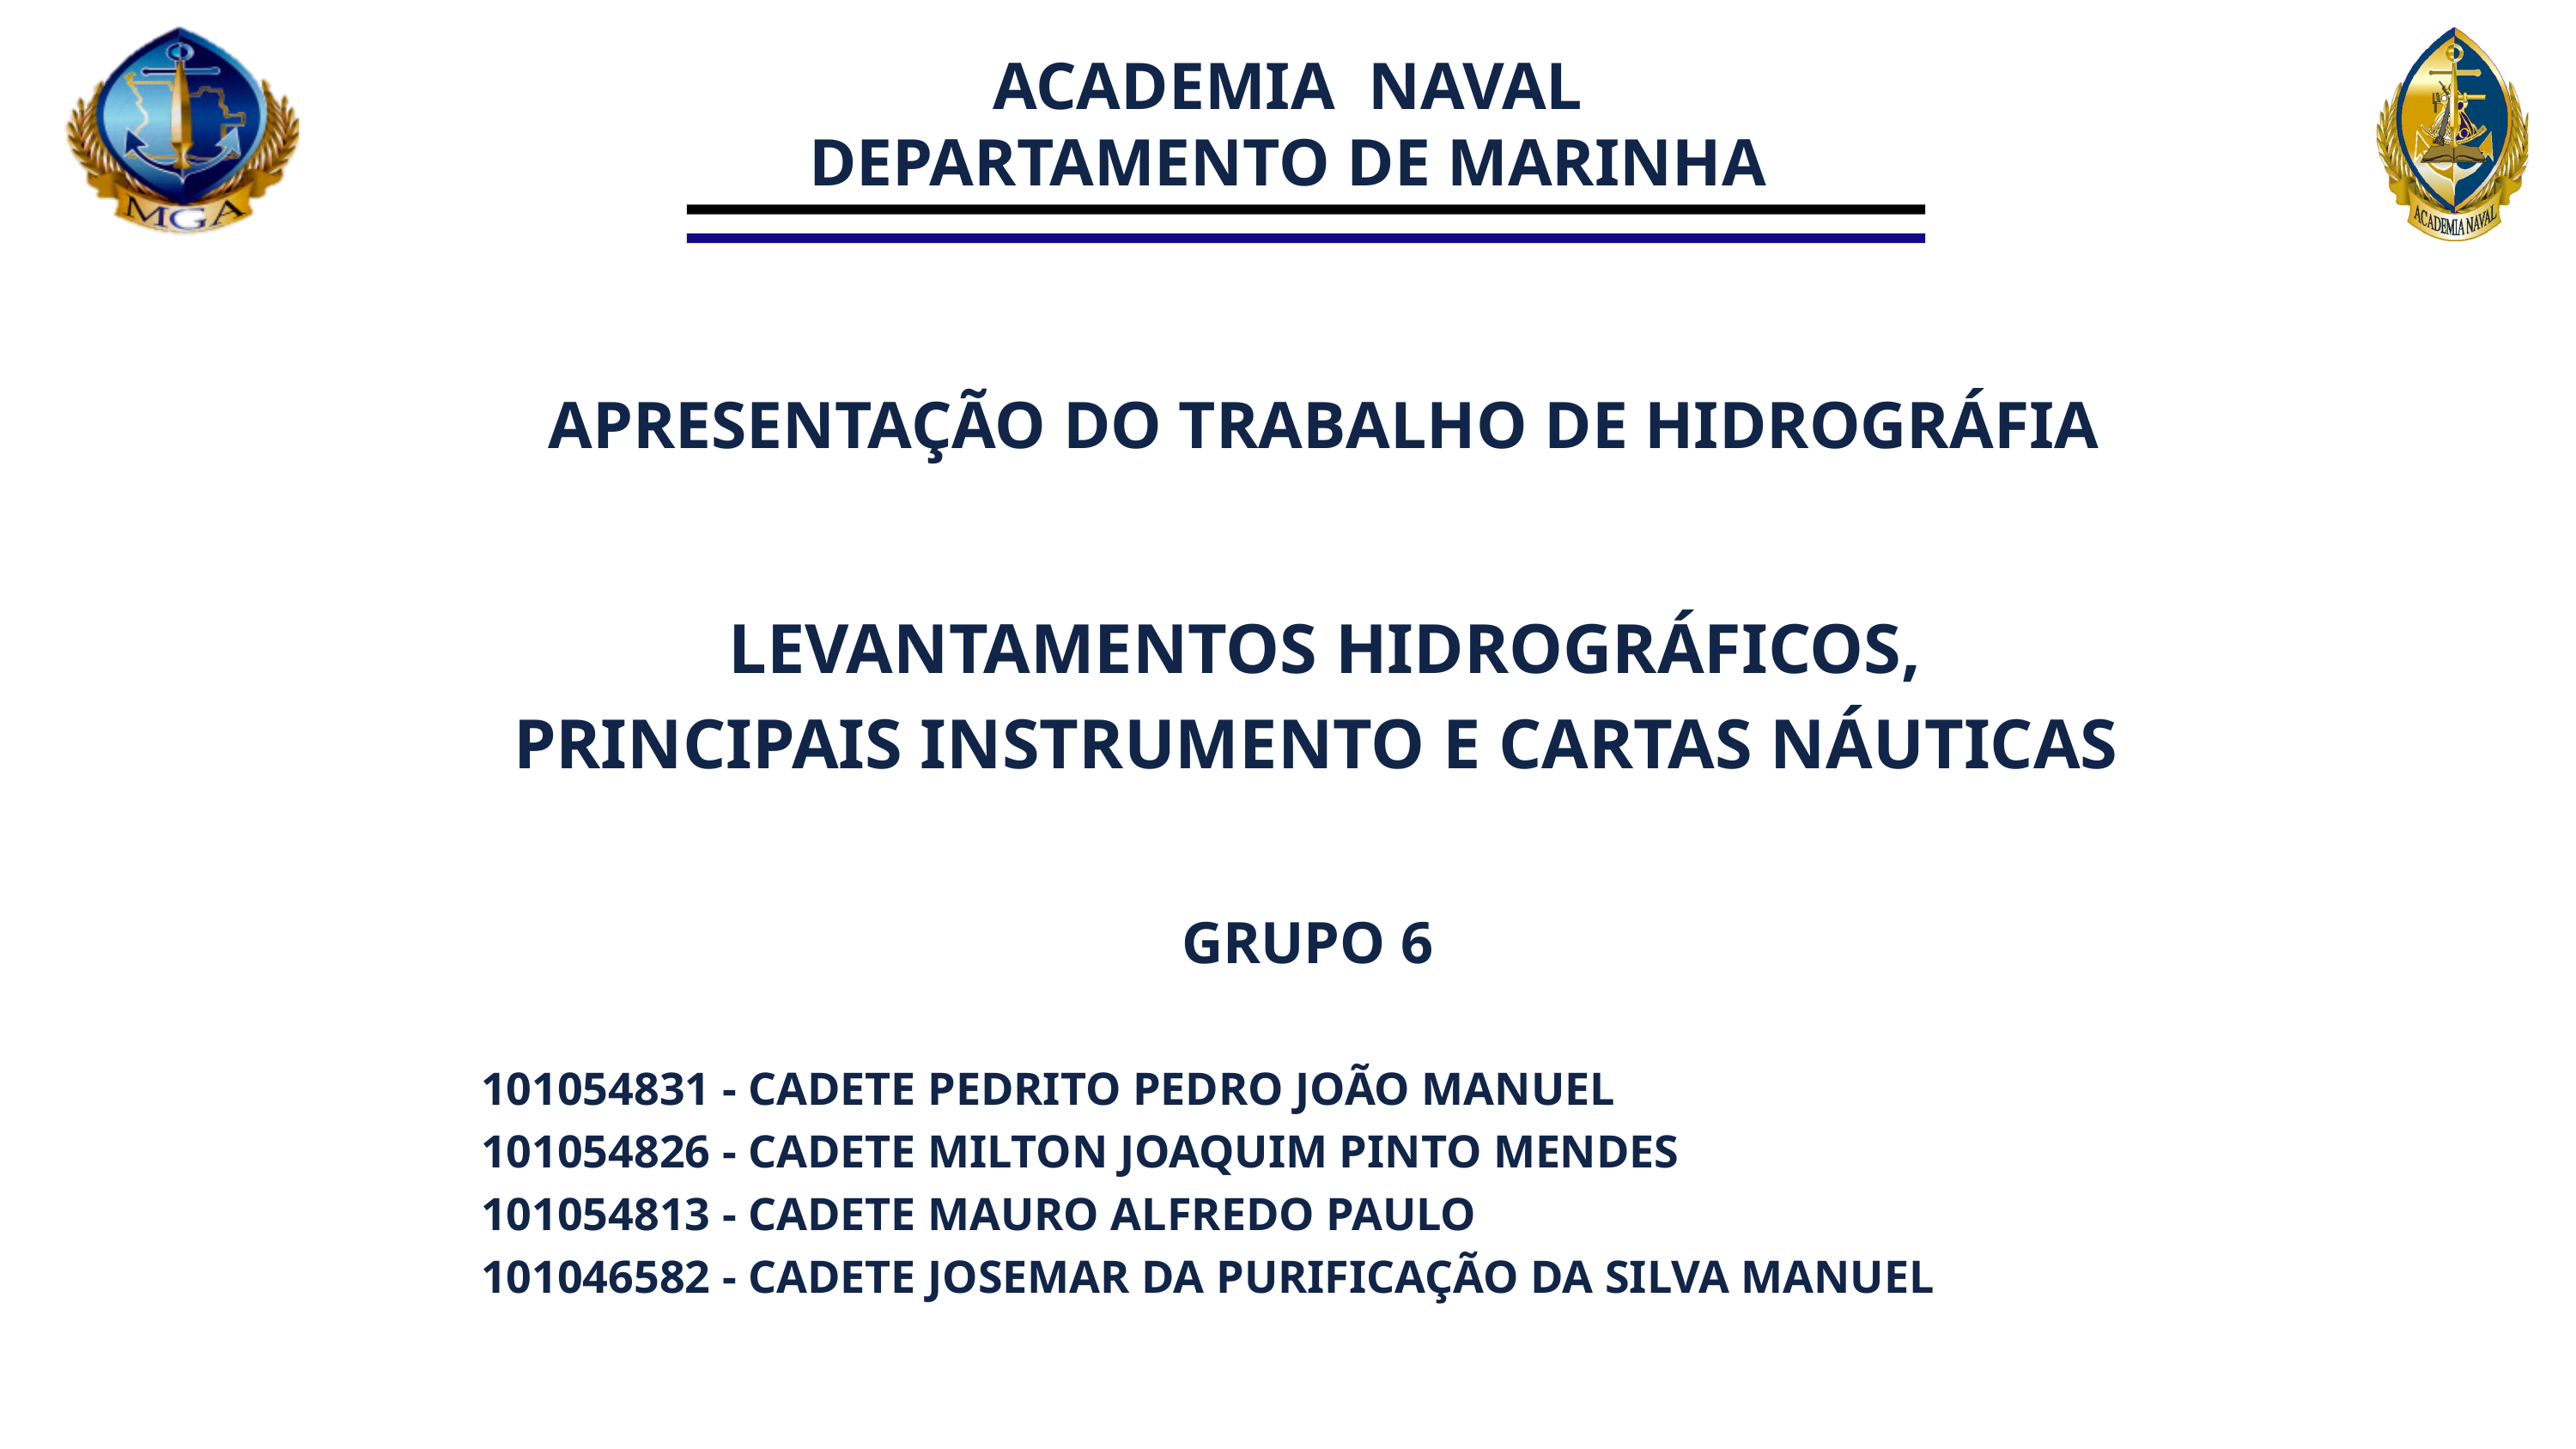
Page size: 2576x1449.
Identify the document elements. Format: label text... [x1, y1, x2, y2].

text_box APRESENTAÇÃO DO TRABALHO DE HIDROGRÁFIA [501, 370, 2147, 462]
text_box DEPARTAMENTO DE MARINHA [783, 108, 1792, 199]
text_box GRUPO 6 [1182, 894, 1467, 1052]
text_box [686, 205, 1926, 242]
text_box ACADEMIA NAVAL [968, 32, 1608, 108]
text_box [62, 23, 300, 242]
text_box [2370, 27, 2529, 242]
text_box LEVANTAMENTOS HIDROGRÁFICOS, PRINCIPAIS INSTRUMENTO E CARTAS NÁUTICAS [422, 591, 2193, 878]
text_box 101054831 - CADETE PEDRITO PEDRO JOÃO MANUEL 101054826 - CADETE MILTON JOAQUIM PINTO MENDES 101054813 - CADETE MAURO ALFREDO PAULO 101046582 - CADETE JOSEMAR DA PURIFICAÇÃO DA SILVA MANUEL [469, 1052, 2107, 1302]
